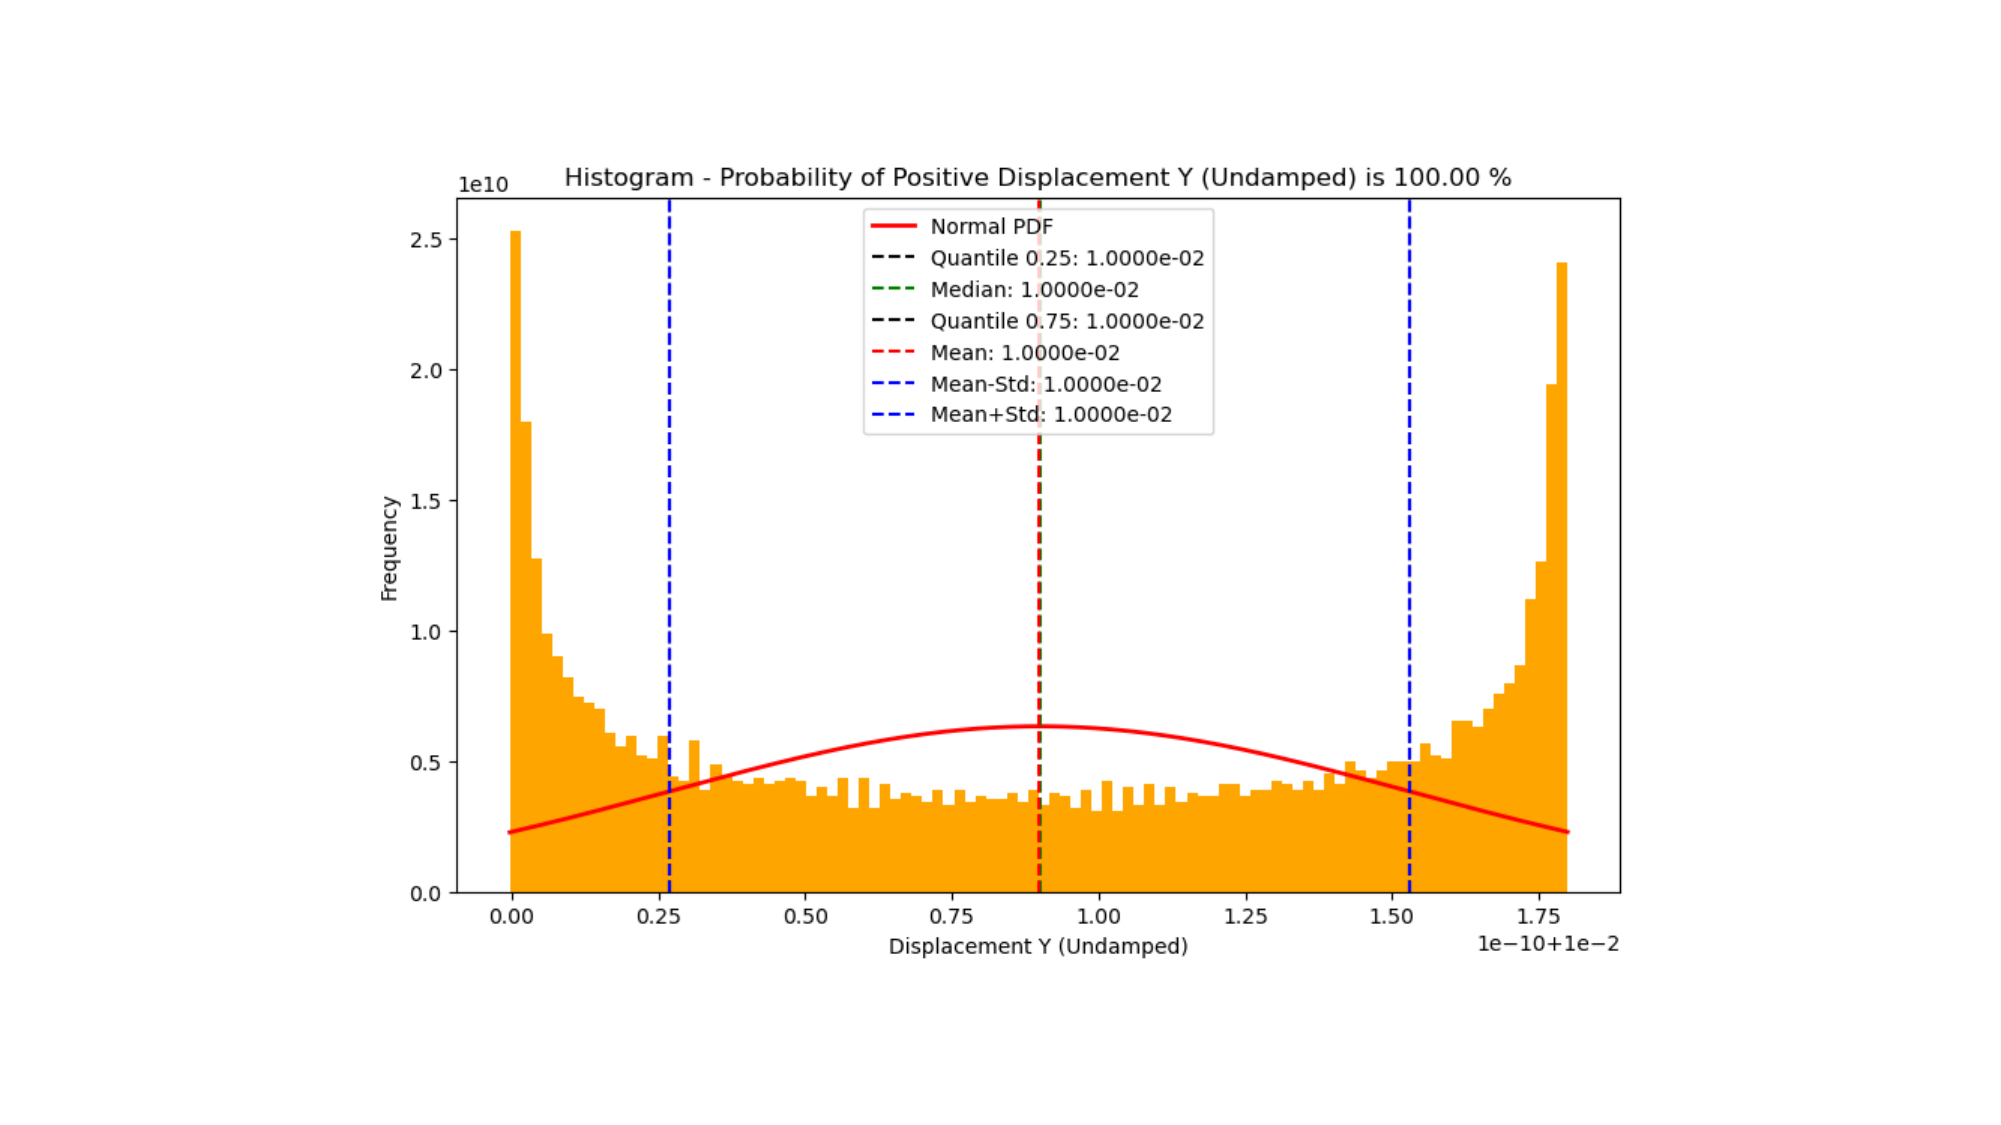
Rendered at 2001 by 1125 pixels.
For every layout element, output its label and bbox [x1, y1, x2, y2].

picture [364, 153, 1635, 972]
